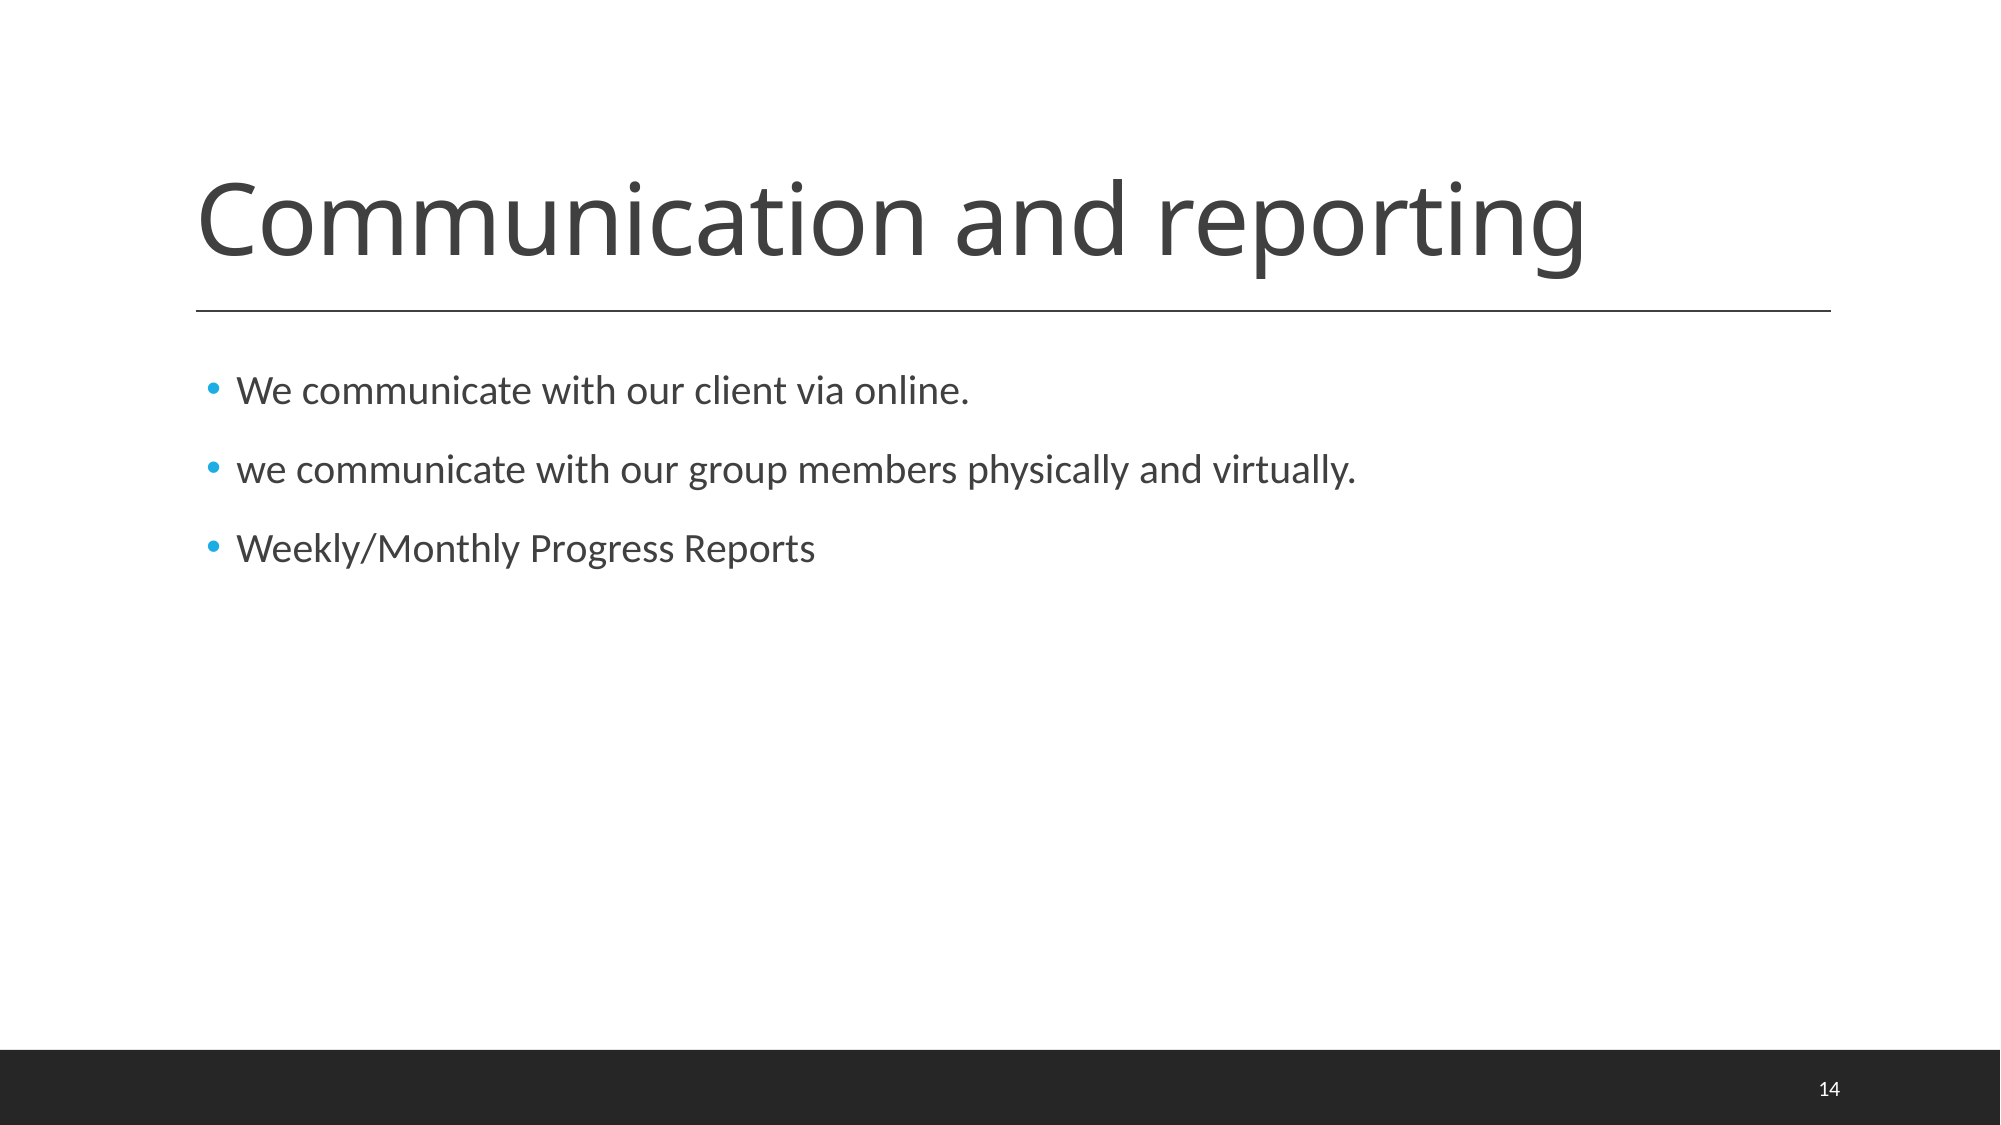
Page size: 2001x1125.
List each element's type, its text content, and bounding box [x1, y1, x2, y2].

title Communication and reporting [180, 47, 1830, 285]
slide_number 14 [1803, 1057, 1932, 1118]
list We communicate with our client via online. we communicate with our group members physically and virtually. Weekly/Monthly Progress Reports [180, 355, 1830, 963]
